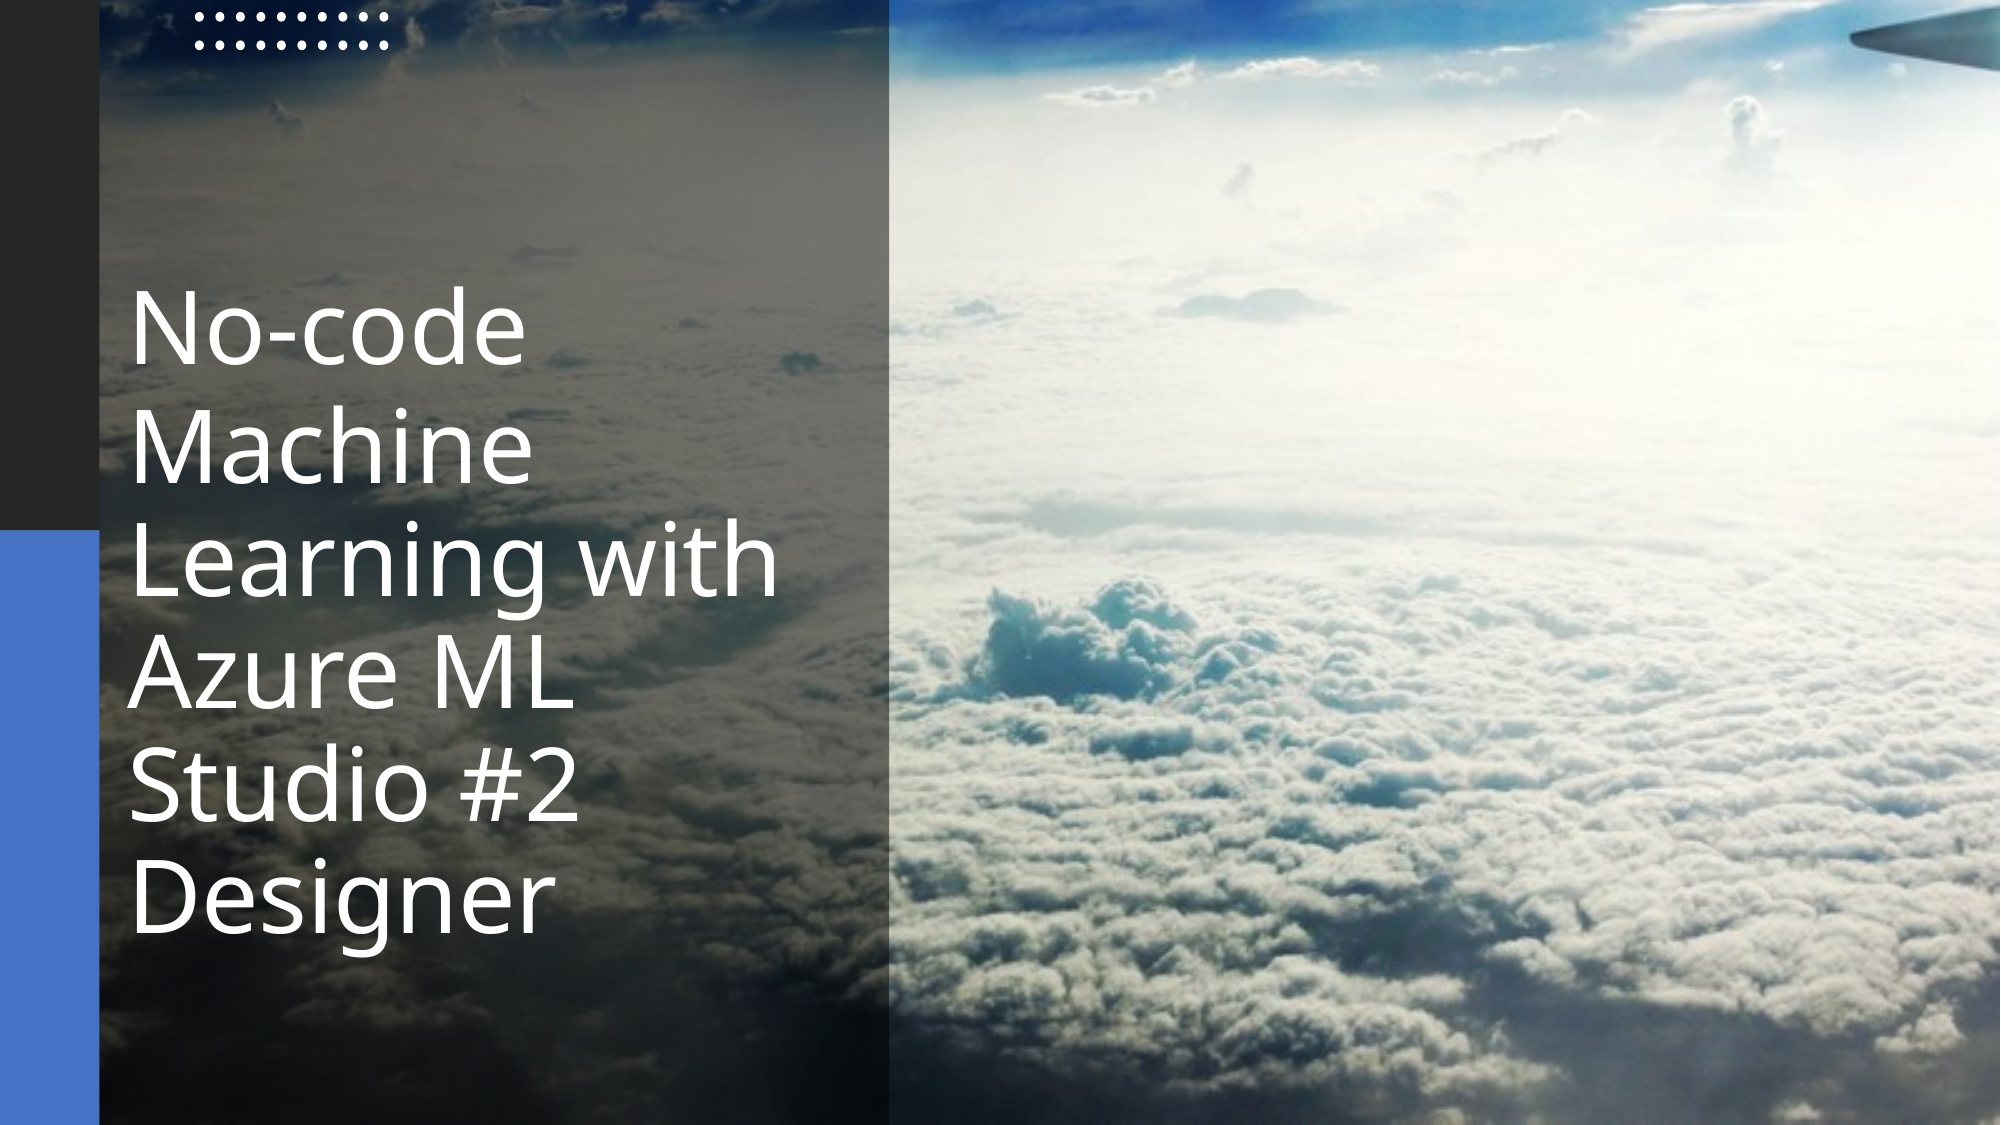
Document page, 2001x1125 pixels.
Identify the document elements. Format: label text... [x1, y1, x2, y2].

picture [389, 0, 2000, 1125]
text_box No-code Machine Learning with Azure ML Studio #2 Designer [393, 265, 878, 955]
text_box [0, 0, 389, 1125]
